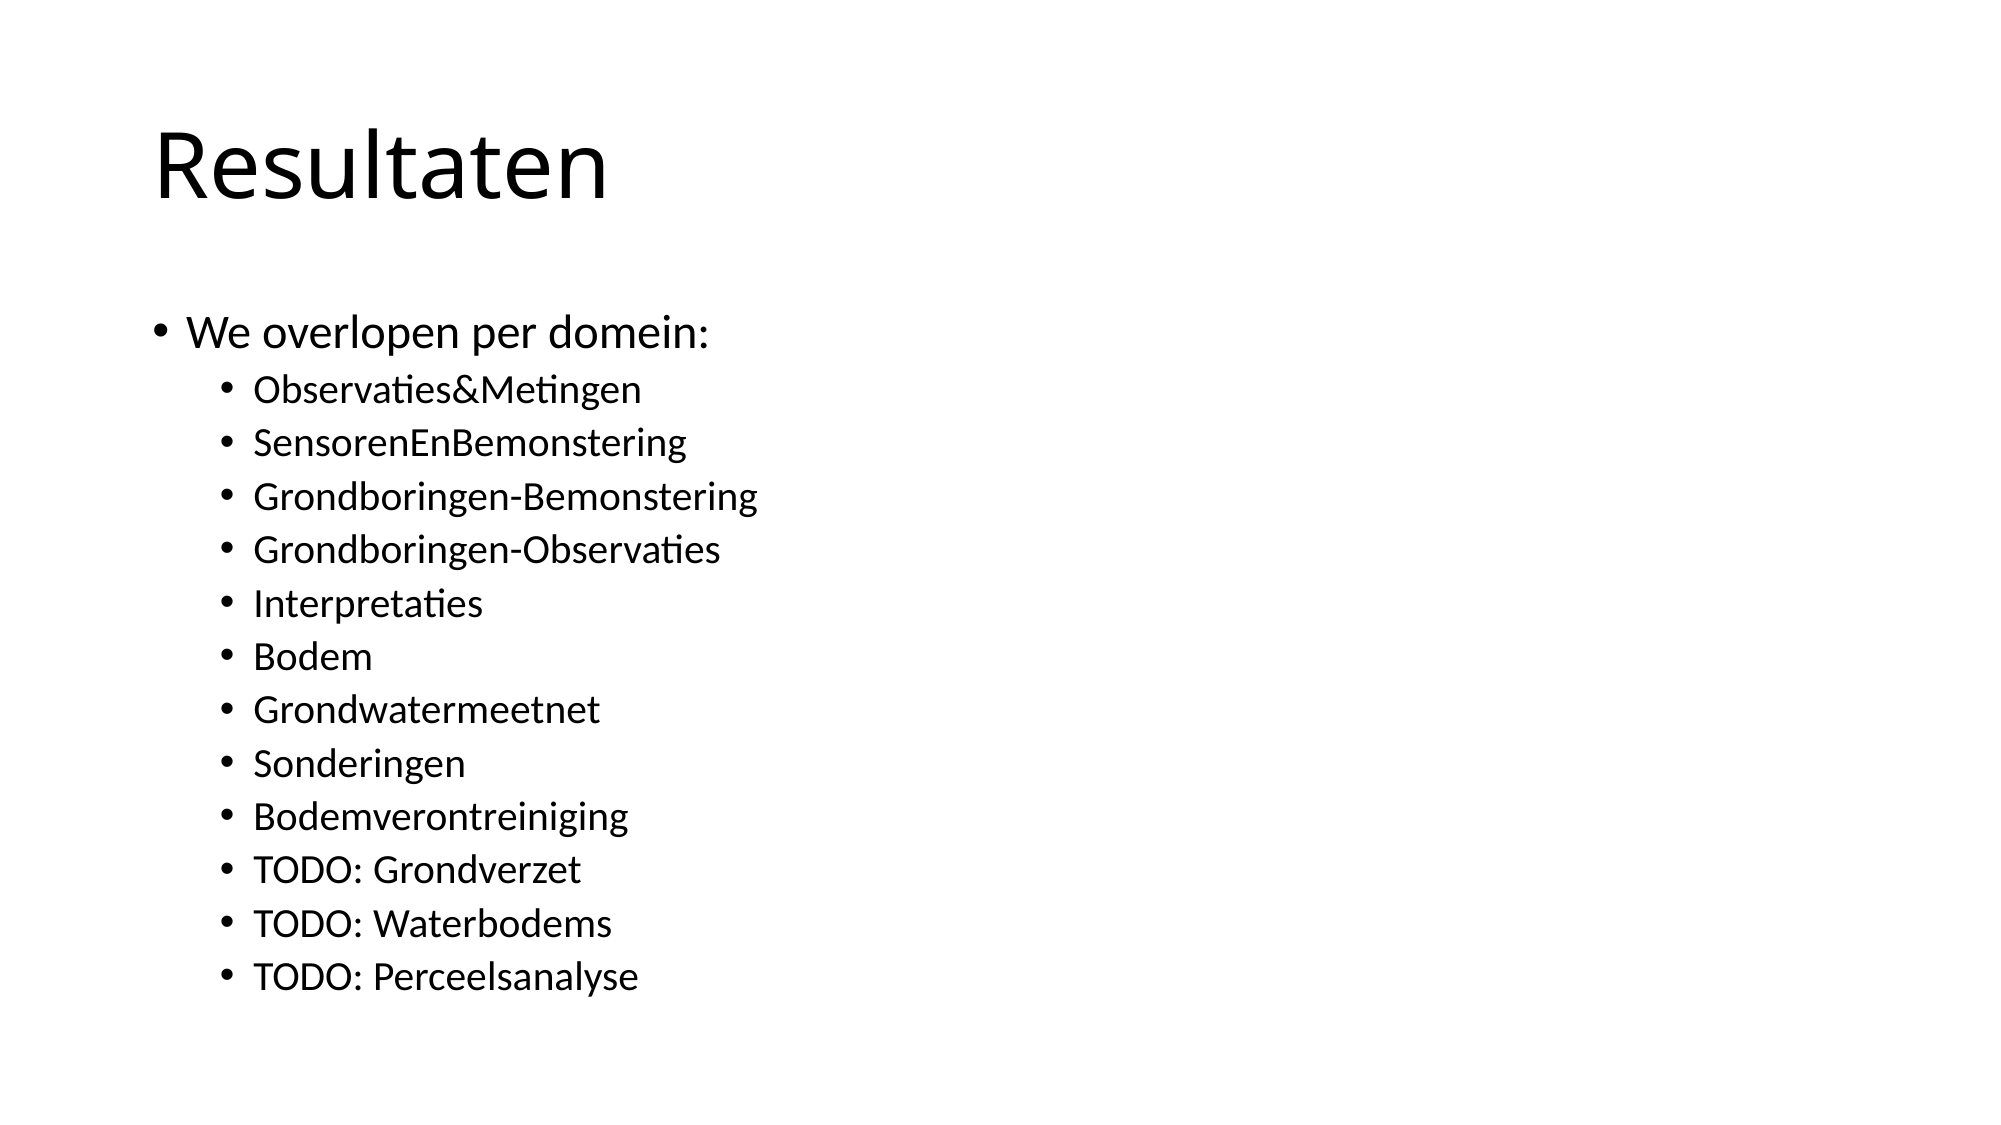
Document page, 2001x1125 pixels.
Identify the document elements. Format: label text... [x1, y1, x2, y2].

list We overlopen per domein: Observaties&Metingen SensorenEnBemonstering Grondboringen-Bemonstering Grondboringen-Observaties Interpretaties Bodem Grondwatermeetnet Sonderingen Bodemverontreiniging TODO: Grondverzet TODO: Waterbodems TODO: Perceelsanalyse [137, 299, 1863, 1014]
title Resultaten [137, 59, 1863, 278]
